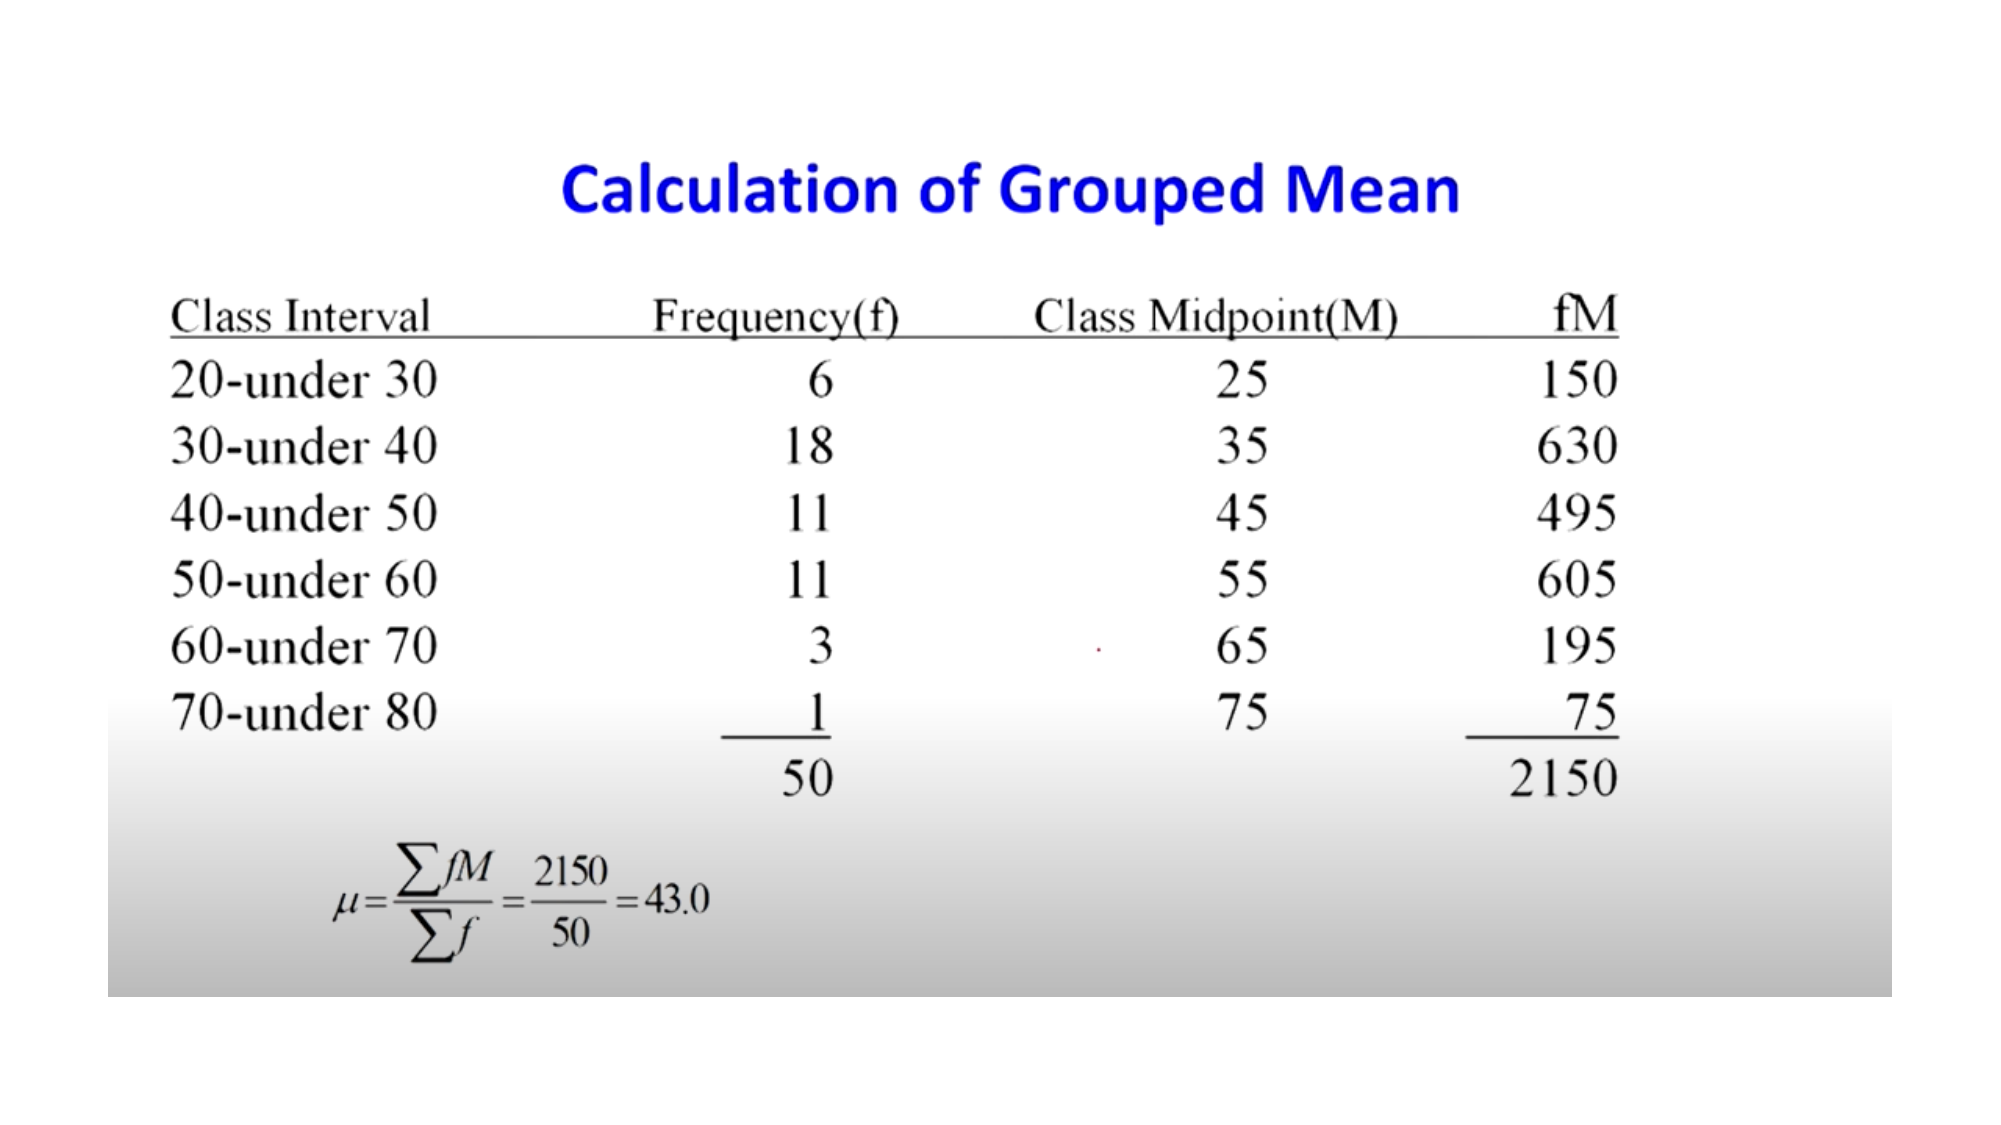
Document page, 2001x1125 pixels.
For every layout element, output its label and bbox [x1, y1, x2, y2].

picture [108, 128, 1892, 997]
